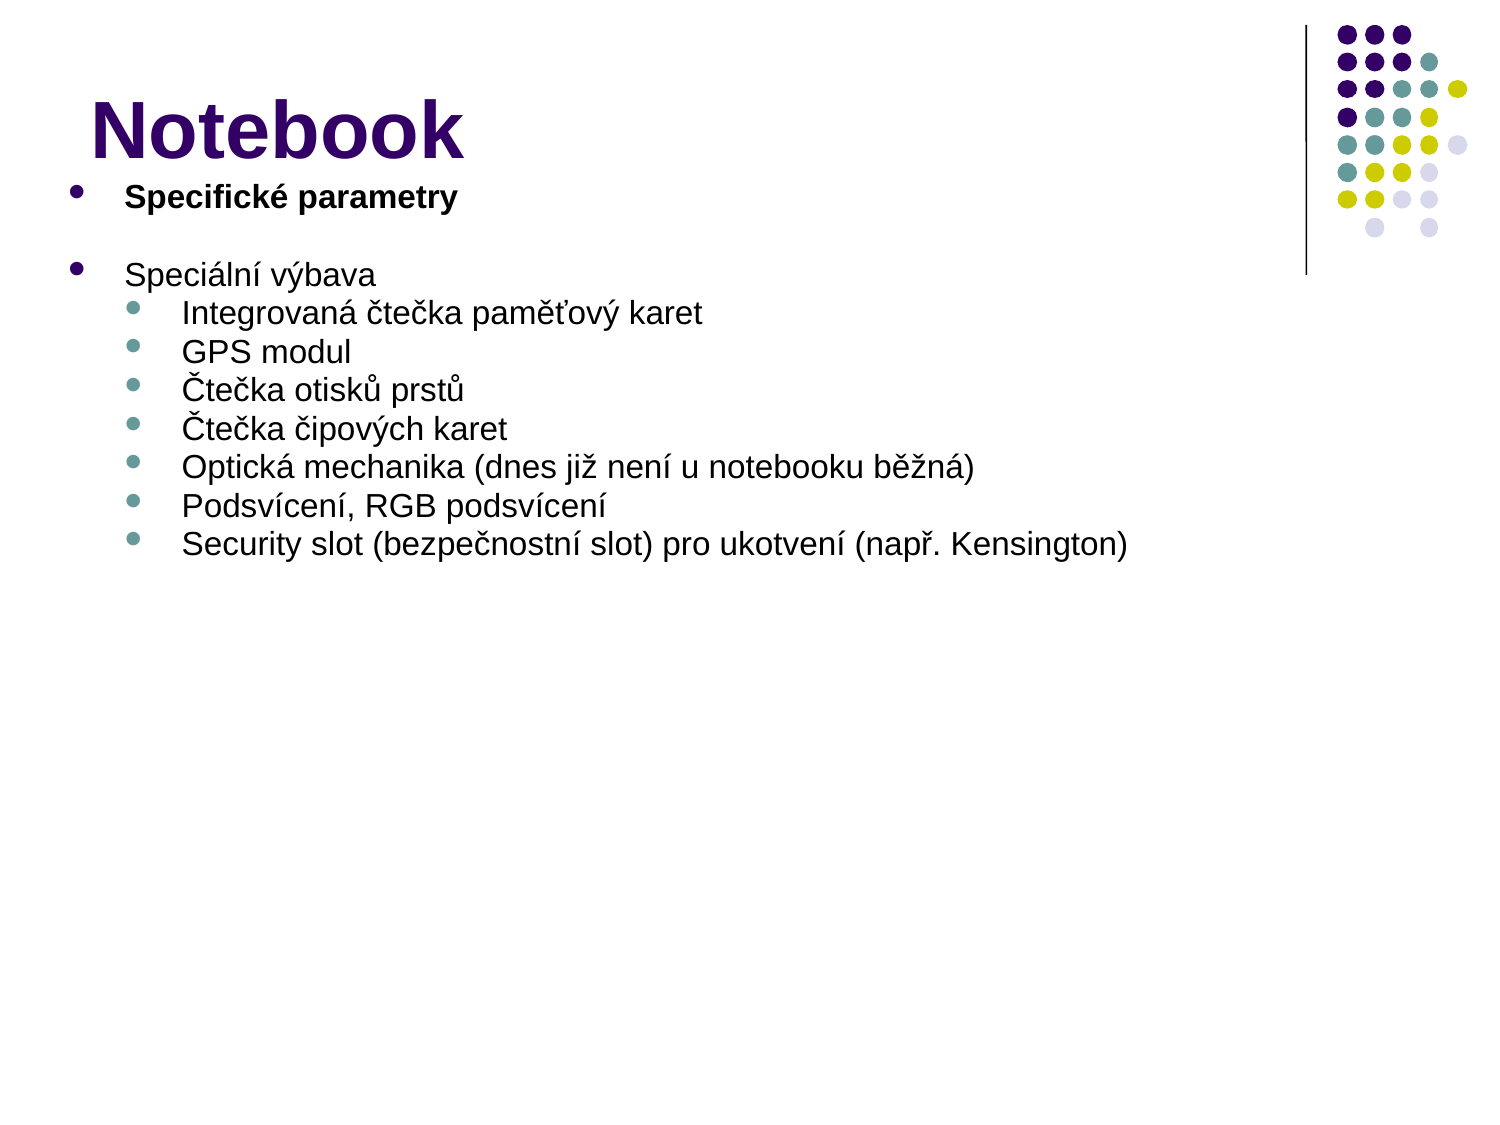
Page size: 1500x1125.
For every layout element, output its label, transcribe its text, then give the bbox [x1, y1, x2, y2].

list Specifické parametry Speciální výbava Integrovaná čtečka paměťový karet GPS modul Čtečka otisků prstů Čtečka čipových karet Optická mechanika (dnes již není u notebooku běžná) Podsvícení, RGB podsvícení Security slot (bezpečnostní slot) pro ukotvení (např. Kensington) [53, 175, 1404, 900]
title Notebook [75, 20, 1313, 175]
